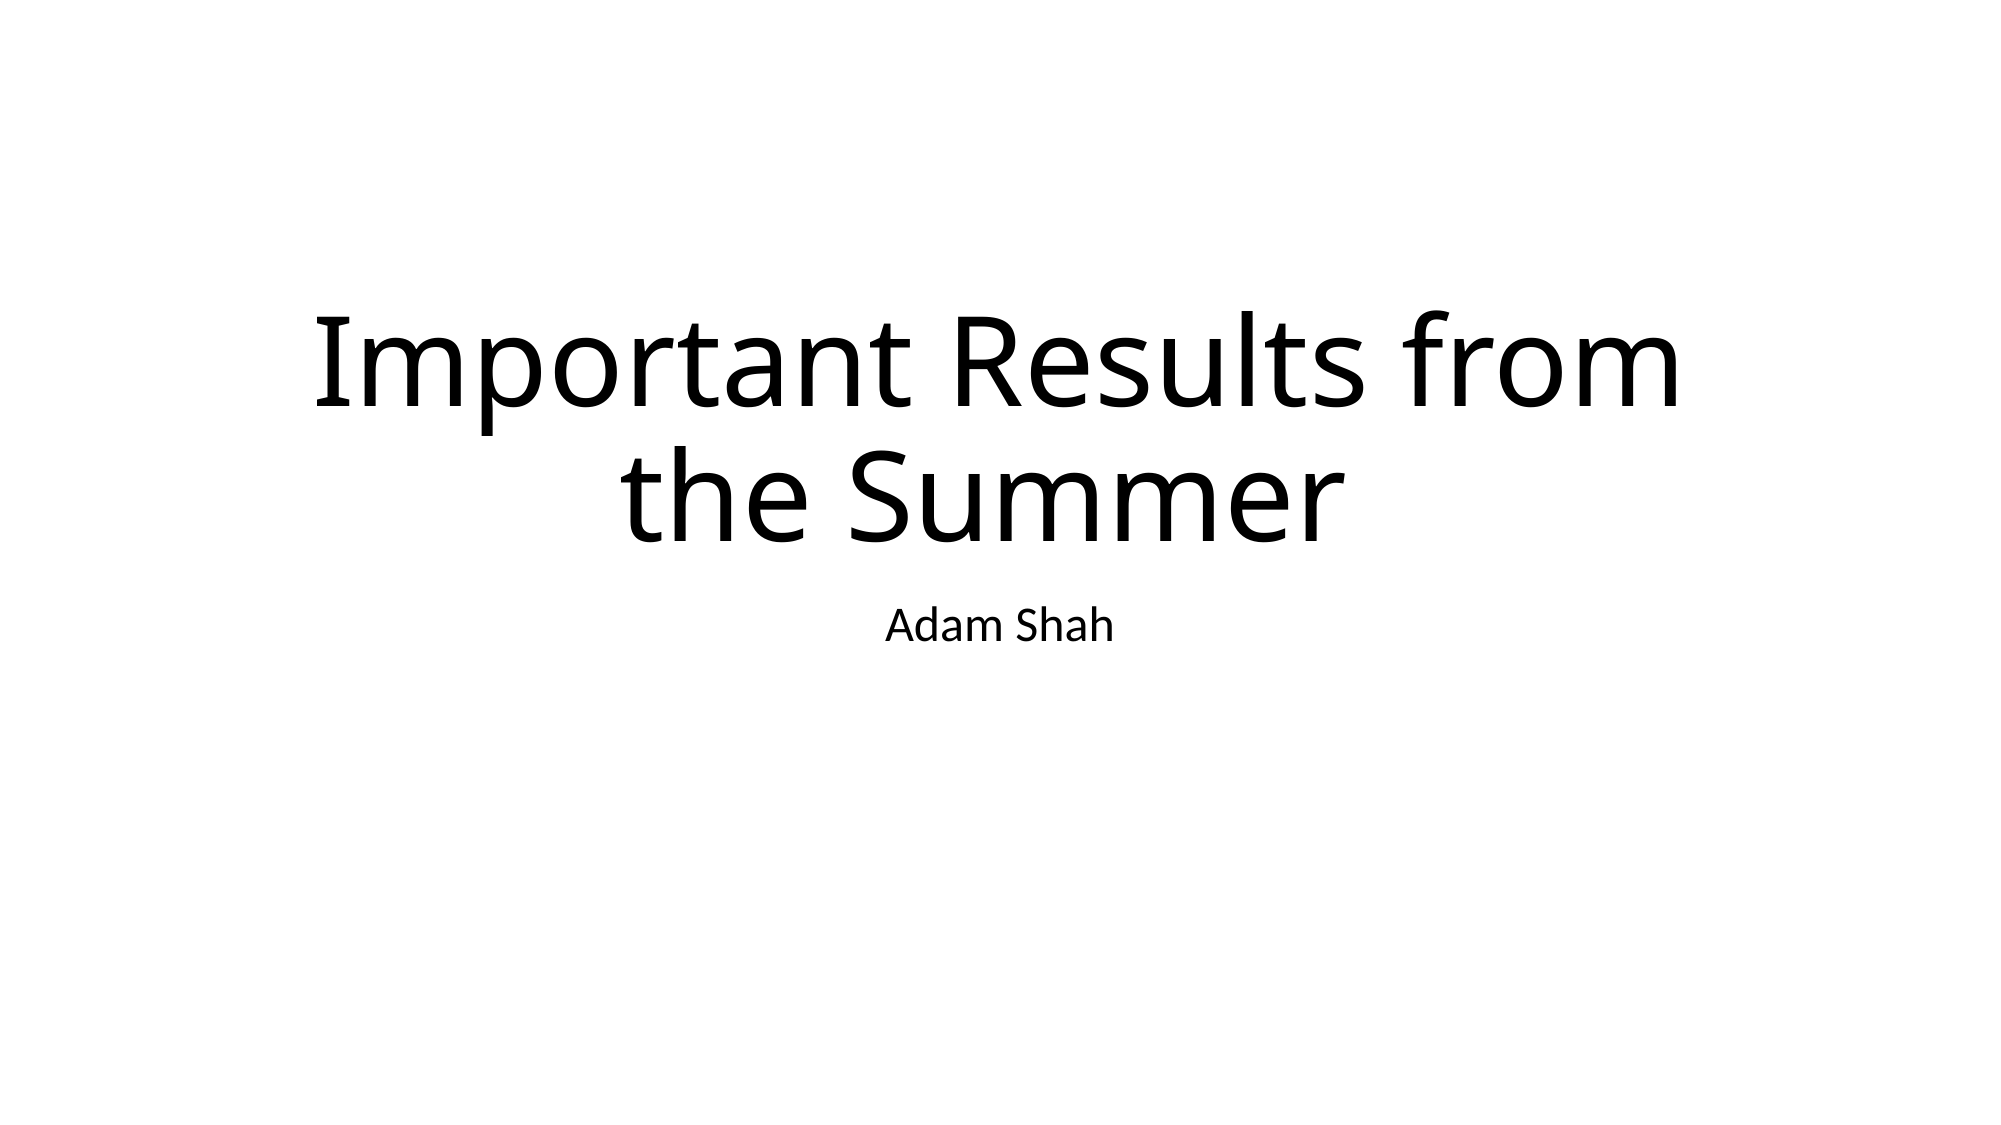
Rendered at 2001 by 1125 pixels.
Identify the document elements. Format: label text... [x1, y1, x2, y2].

subtitle Adam Shah [249, 590, 1750, 863]
title Important Results from the Summer [249, 184, 1750, 576]
